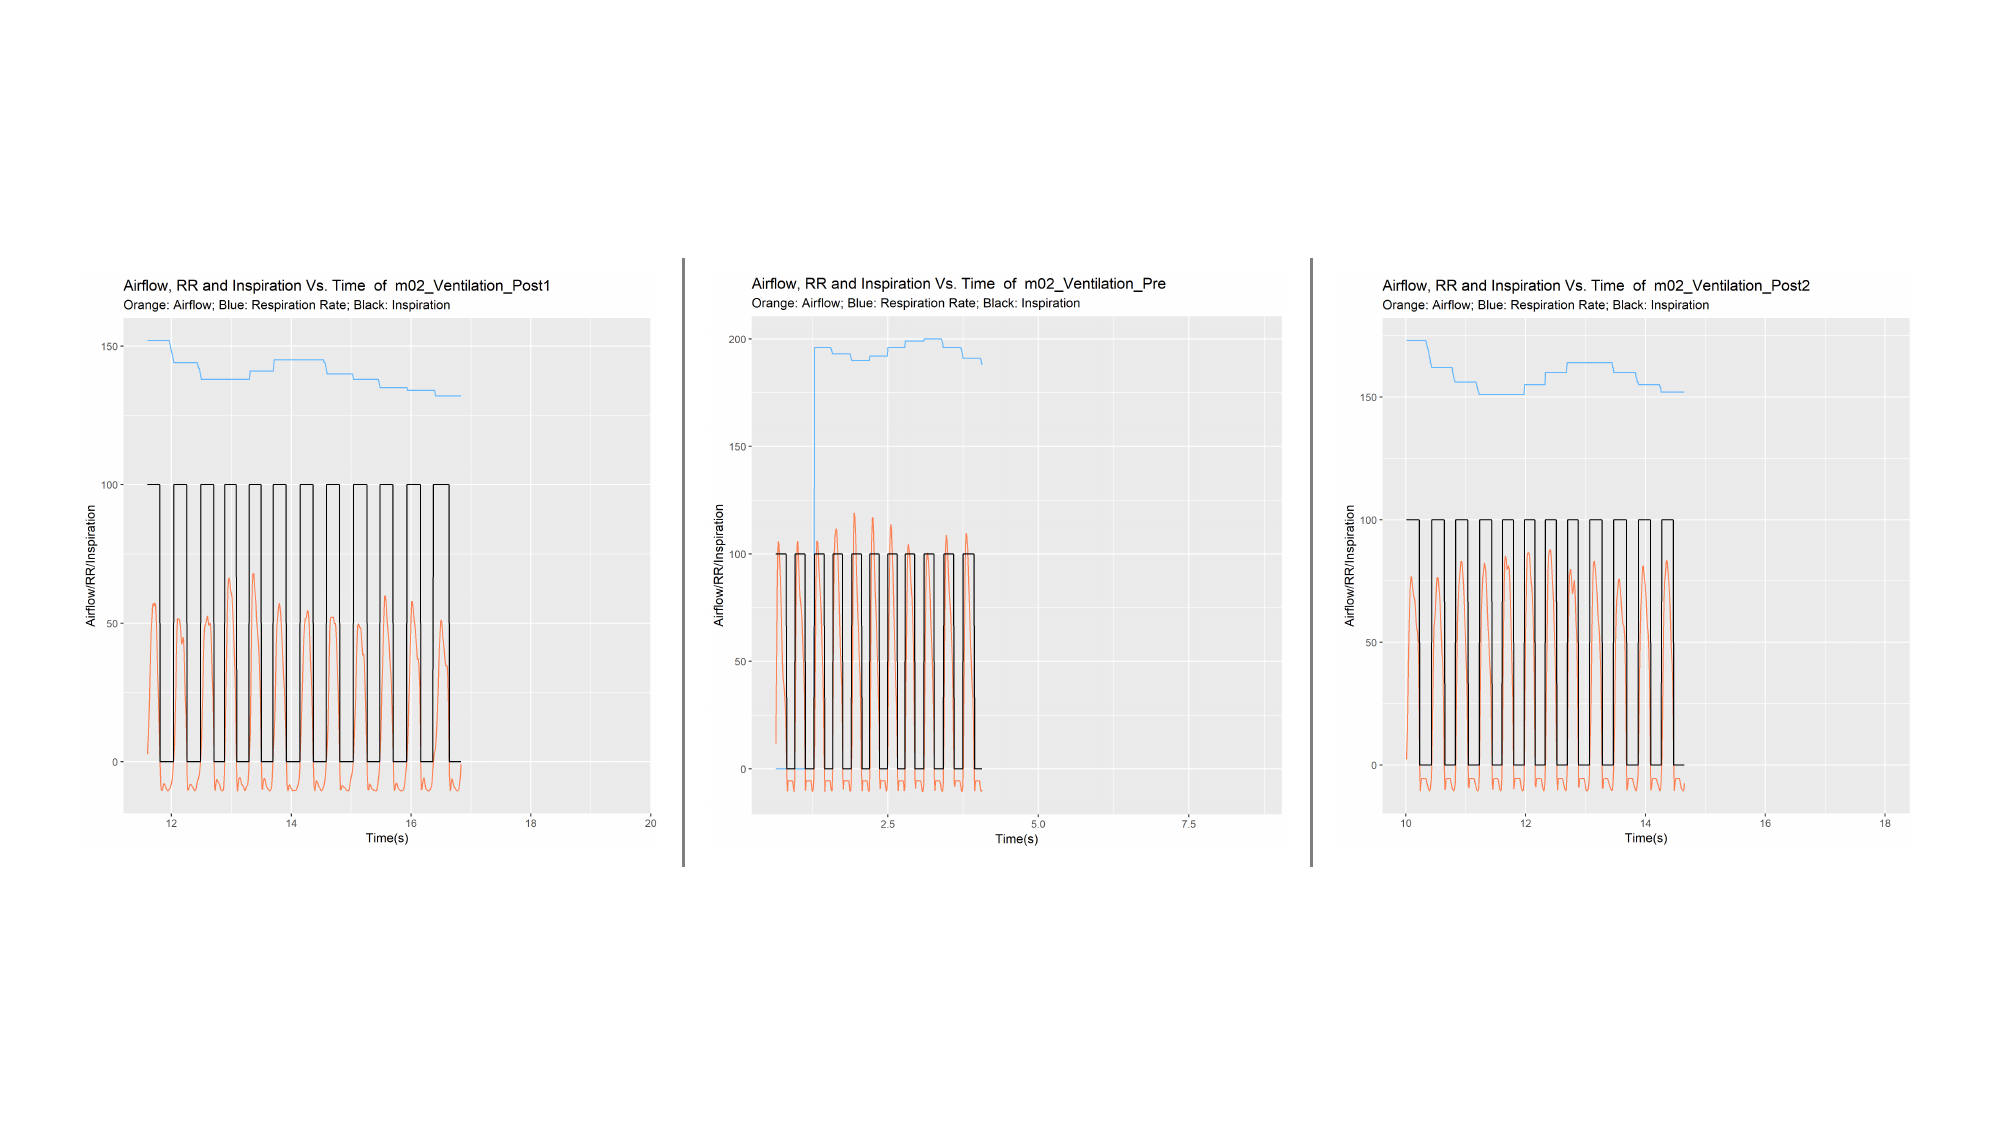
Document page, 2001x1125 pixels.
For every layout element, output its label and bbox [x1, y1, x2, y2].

picture [79, 273, 657, 851]
picture [707, 271, 1288, 853]
picture [1338, 273, 1916, 851]
